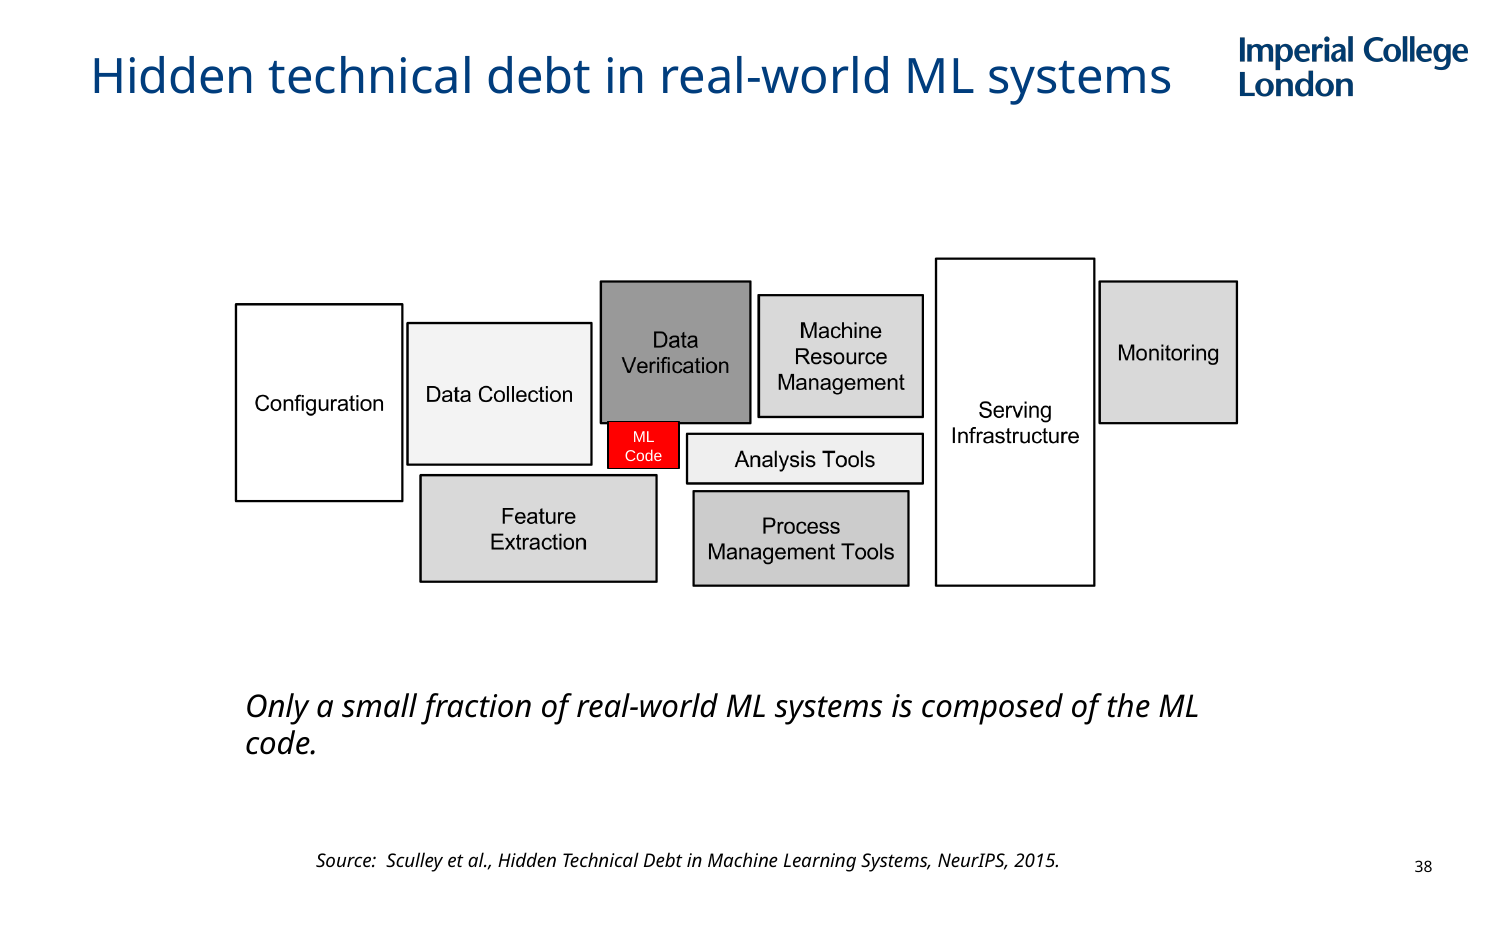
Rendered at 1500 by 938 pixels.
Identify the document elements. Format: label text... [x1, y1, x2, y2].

picture [1425, 18, 1486, 114]
text_box 38 [1093, 850, 1444, 893]
title Hidden technical debt in real-world ML systems [75, 0, 1425, 153]
picture [151, 196, 1278, 598]
text_box Source: Sculley et al., Hidden Technical Debt in Machine Learning Systems, NeurIPS, 2015. [301, 841, 1080, 902]
text_box Only a small fraction of real-world ML systems is composed of the ML code. [230, 678, 1243, 769]
